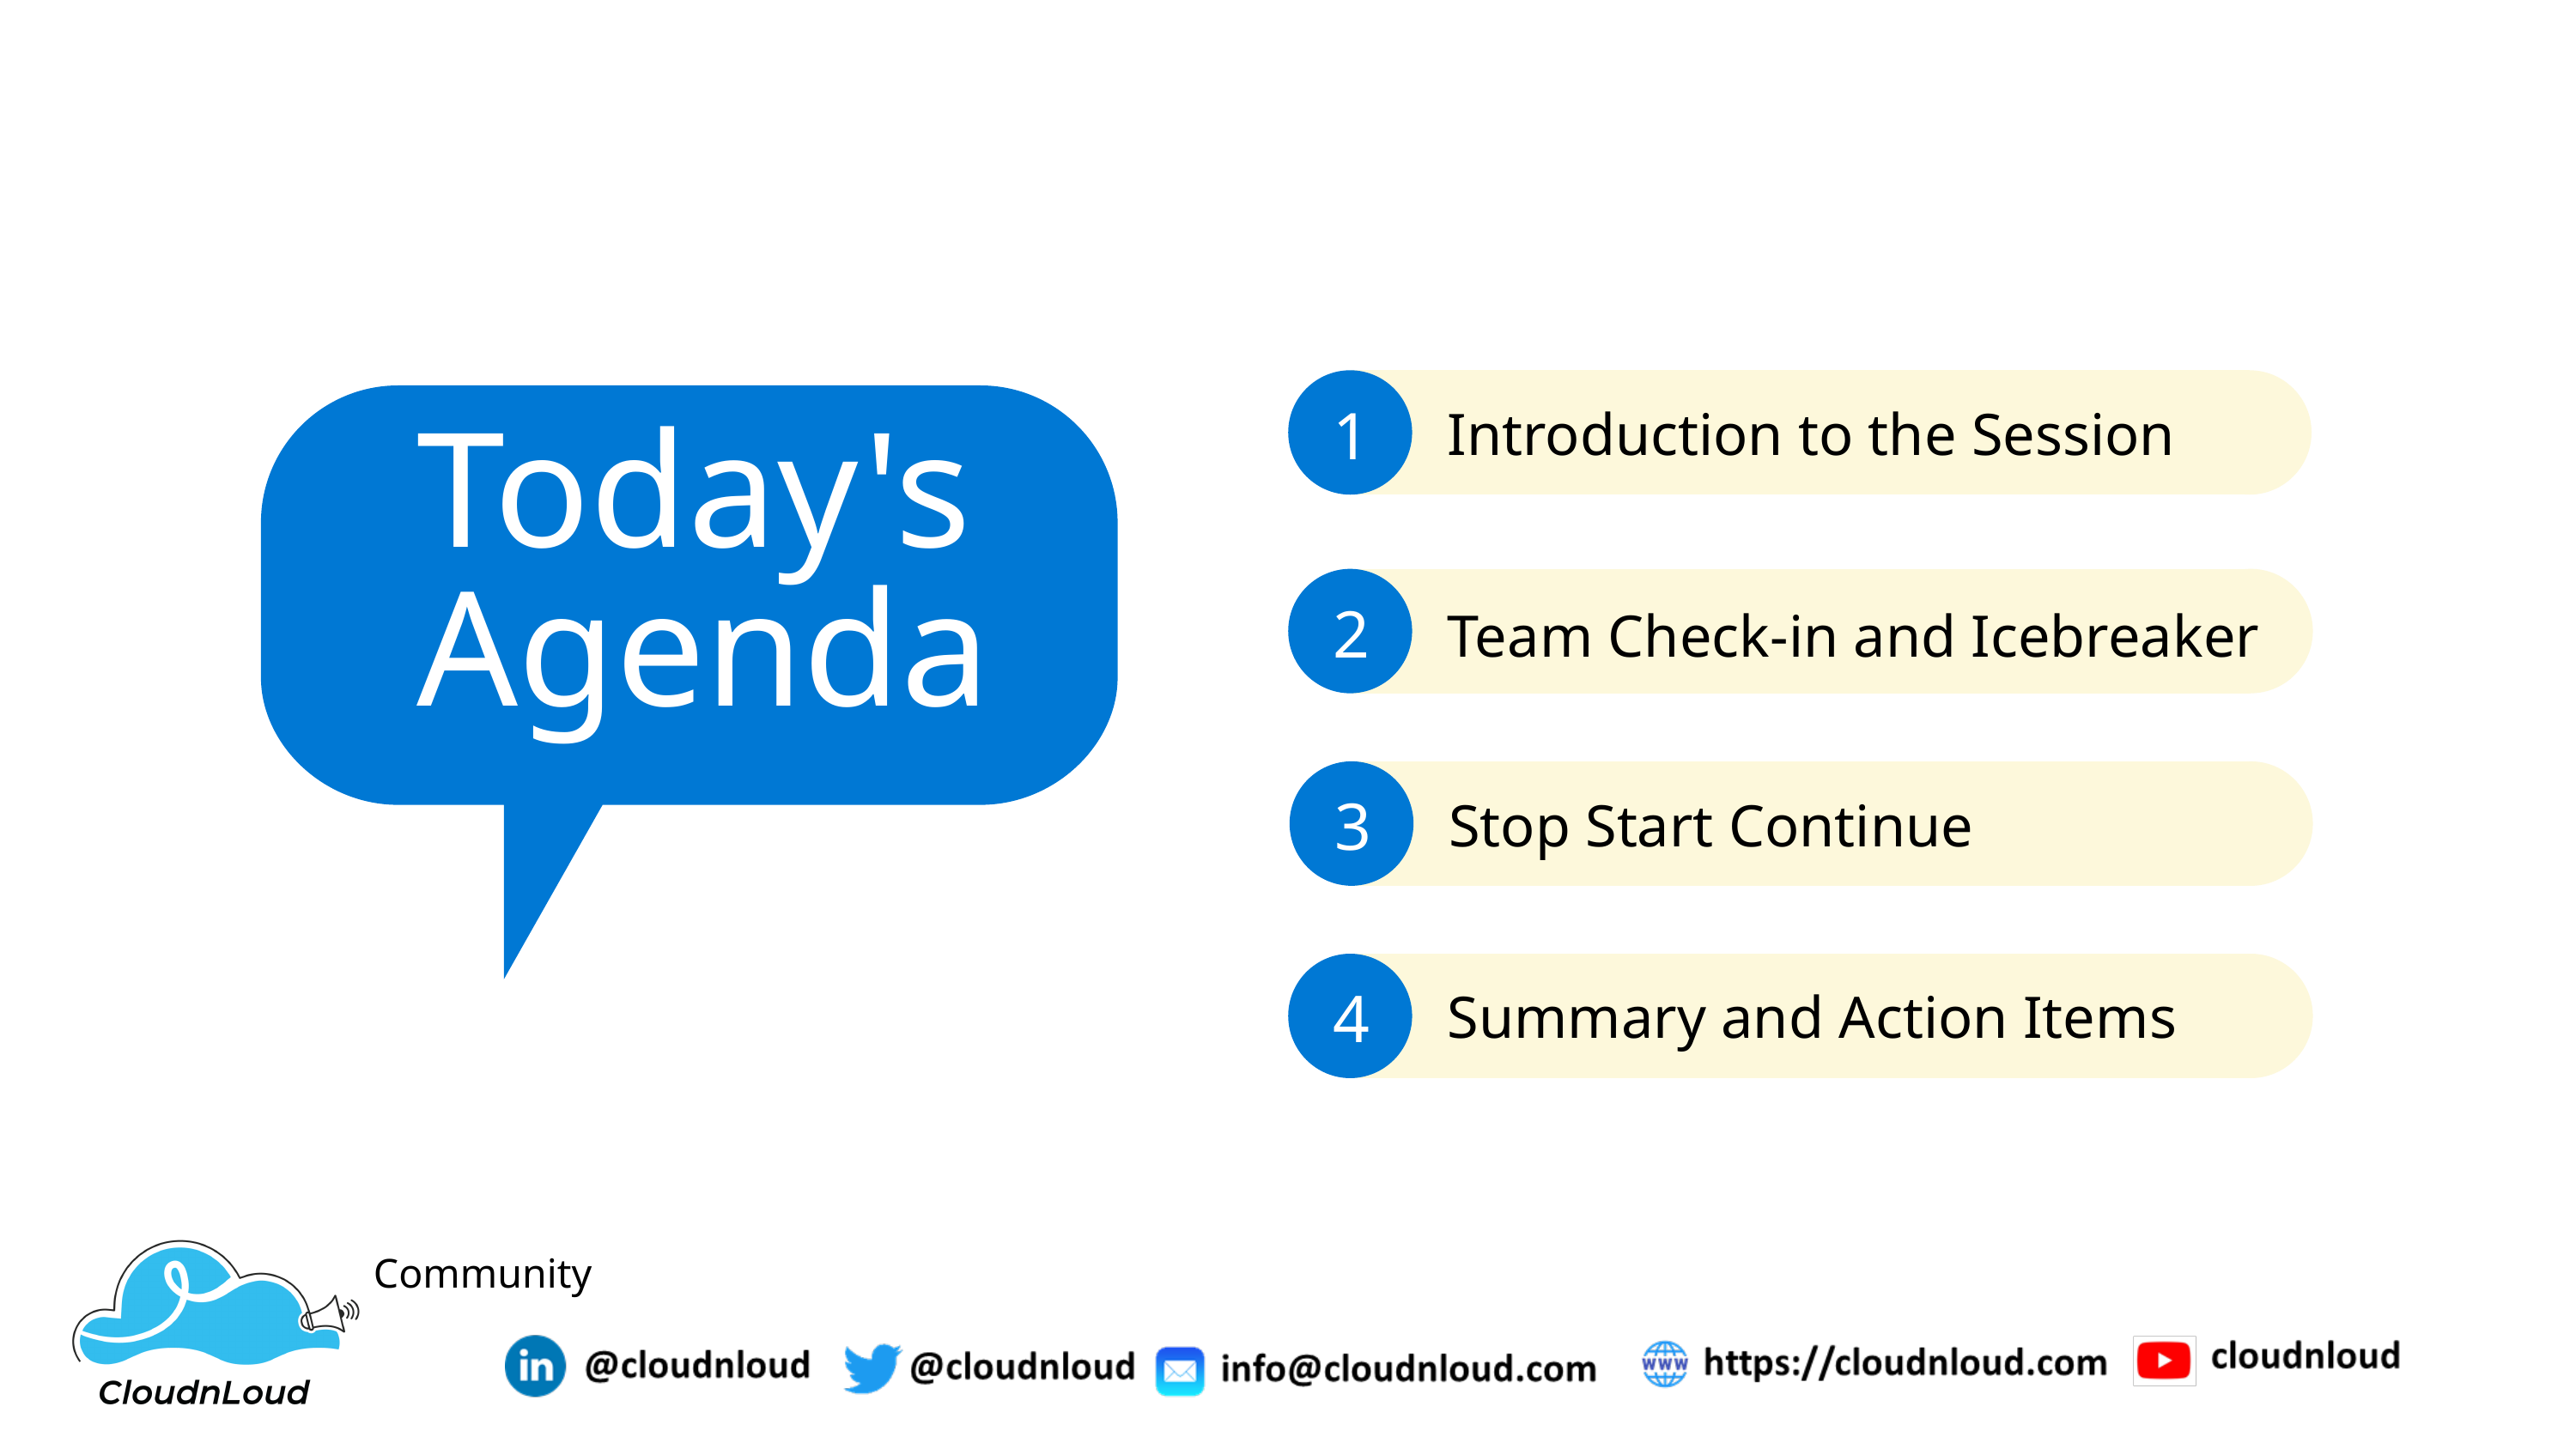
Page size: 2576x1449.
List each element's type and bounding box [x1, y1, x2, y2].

text_box [1287, 568, 1413, 694]
text_box [1413, 370, 2312, 495]
text_box [0, 1215, 2459, 1431]
text_box [1414, 761, 2313, 887]
text_box [1413, 568, 2313, 694]
text_box [1413, 953, 2313, 1079]
text_box [260, 385, 1118, 979]
text_box [1287, 370, 1413, 495]
text_box [1287, 953, 1413, 1079]
text_box [1289, 761, 1414, 887]
